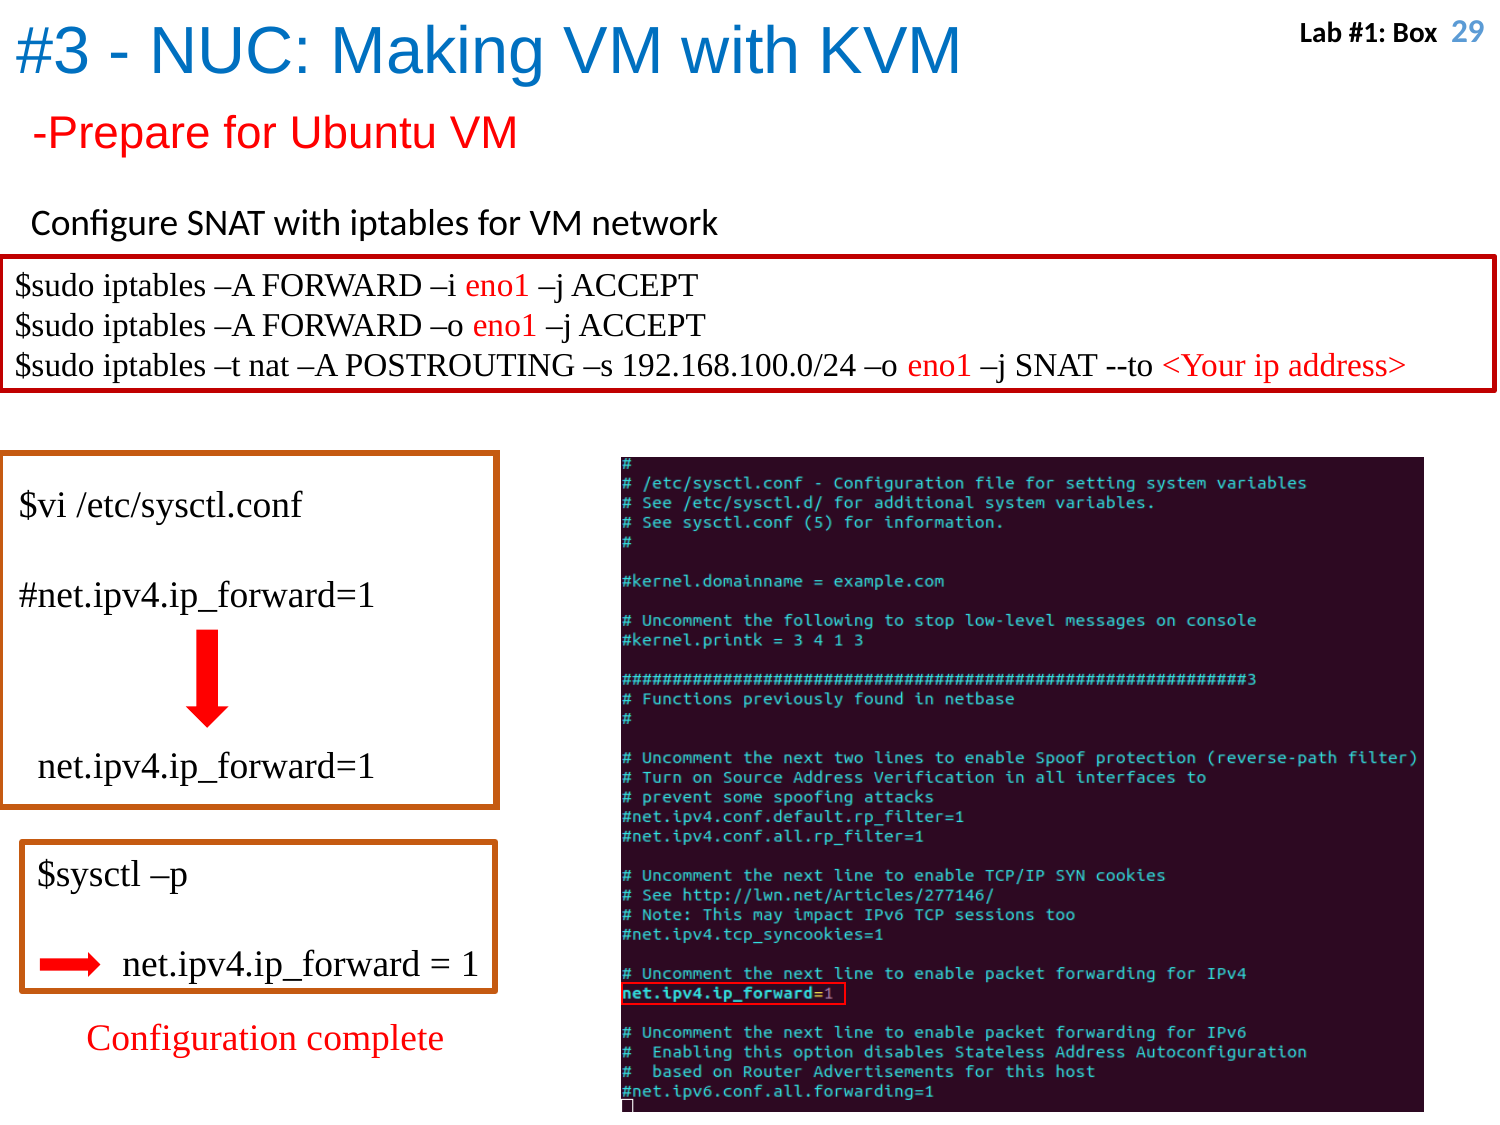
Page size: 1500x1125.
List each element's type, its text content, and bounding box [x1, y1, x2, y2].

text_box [0, 452, 497, 808]
text_box $sudo iptables –A FORWARD –i eno1 –j ACCEPT $sudo iptables –A FORWARD –o eno1 –j ACCEPT $sudo iptables –t nat –A POSTROUTING –s 192.168.100.0/24 –o eno1 –j SNAT --to <Your ip address> [0, 256, 1495, 391]
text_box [621, 457, 1424, 1112]
text_box #3 - NUC: Making VM with KVM [1, 0, 1210, 95]
text_box -Prepare for Ubuntu VM [17, 94, 534, 165]
text_box Configure SNAT with iptables for VM network [16, 190, 734, 251]
slide_number Lab #1: Box 29 [1210, 0, 1500, 60]
text_box Configuration complete [71, 1005, 460, 1065]
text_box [20, 841, 497, 994]
